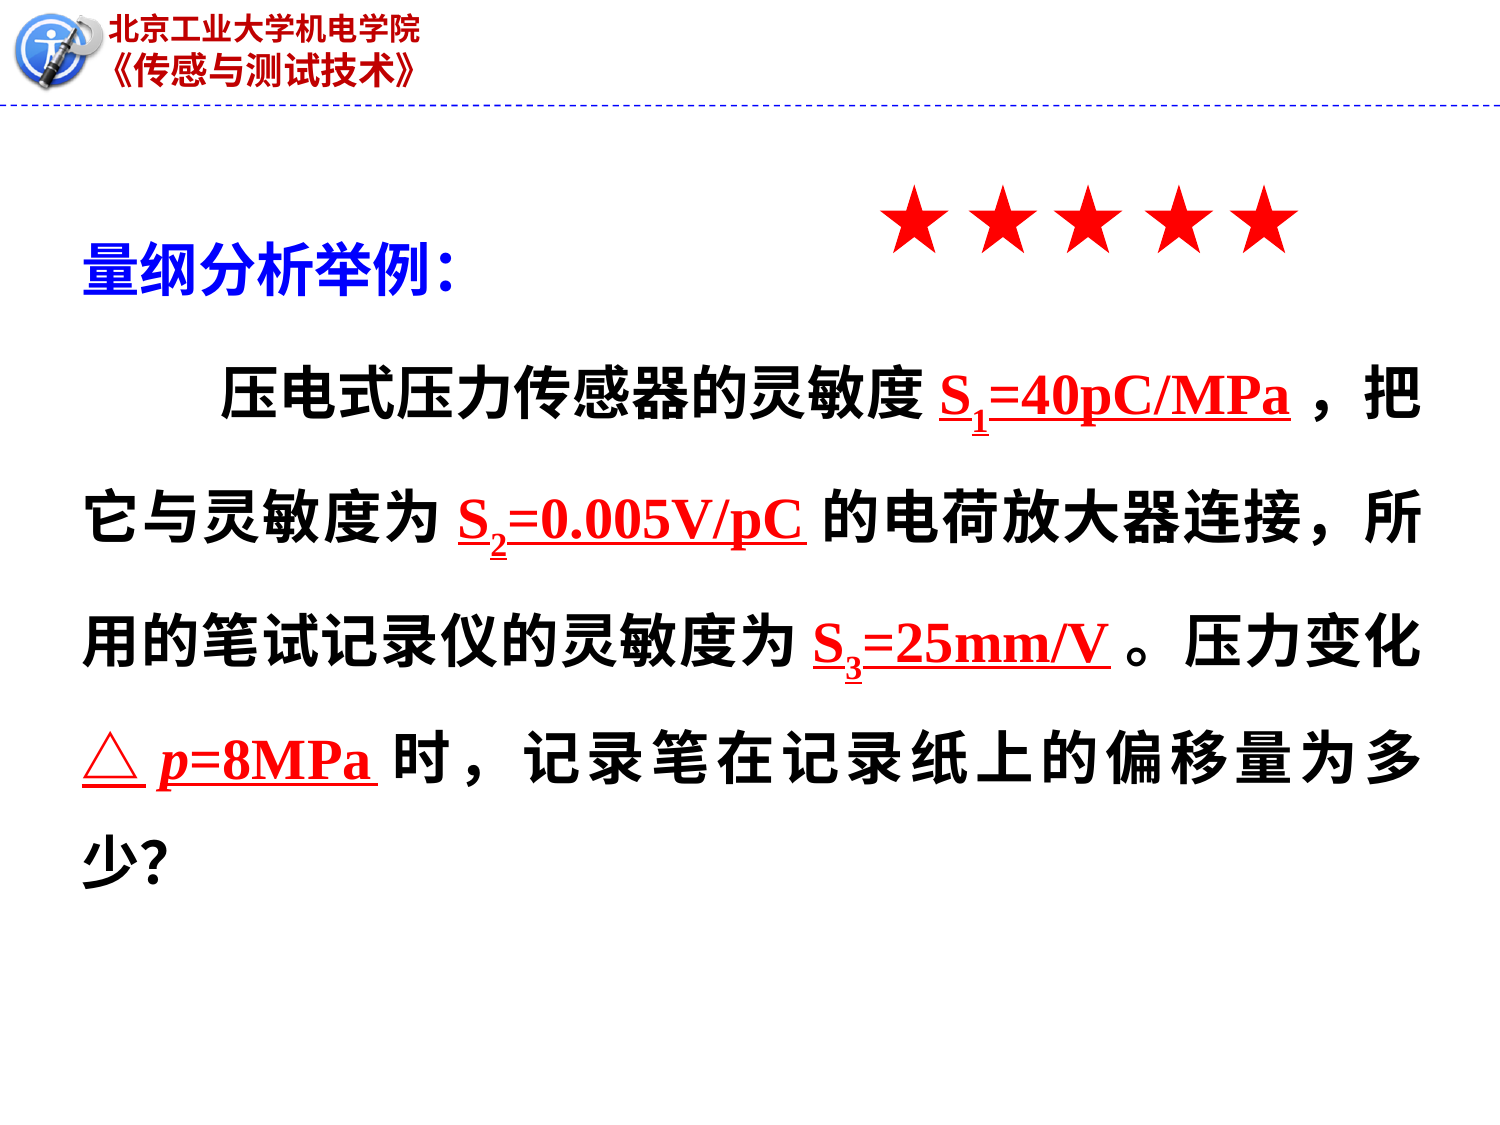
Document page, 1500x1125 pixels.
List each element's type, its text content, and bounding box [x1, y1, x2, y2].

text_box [879, 184, 1299, 254]
text_box 量纲分析举例： 压电式压力传感器的灵敏度S1=40pC/MPa，把它与灵敏度为S2=0.005V/pC的电荷放大器连接，所用的笔试记录仪的灵敏度为S3=25mm/V。压力变化△p=8MPa时，记录笔在记录纸上的偏移量为多少？ [66, 204, 1438, 904]
picture [11, 4, 107, 100]
